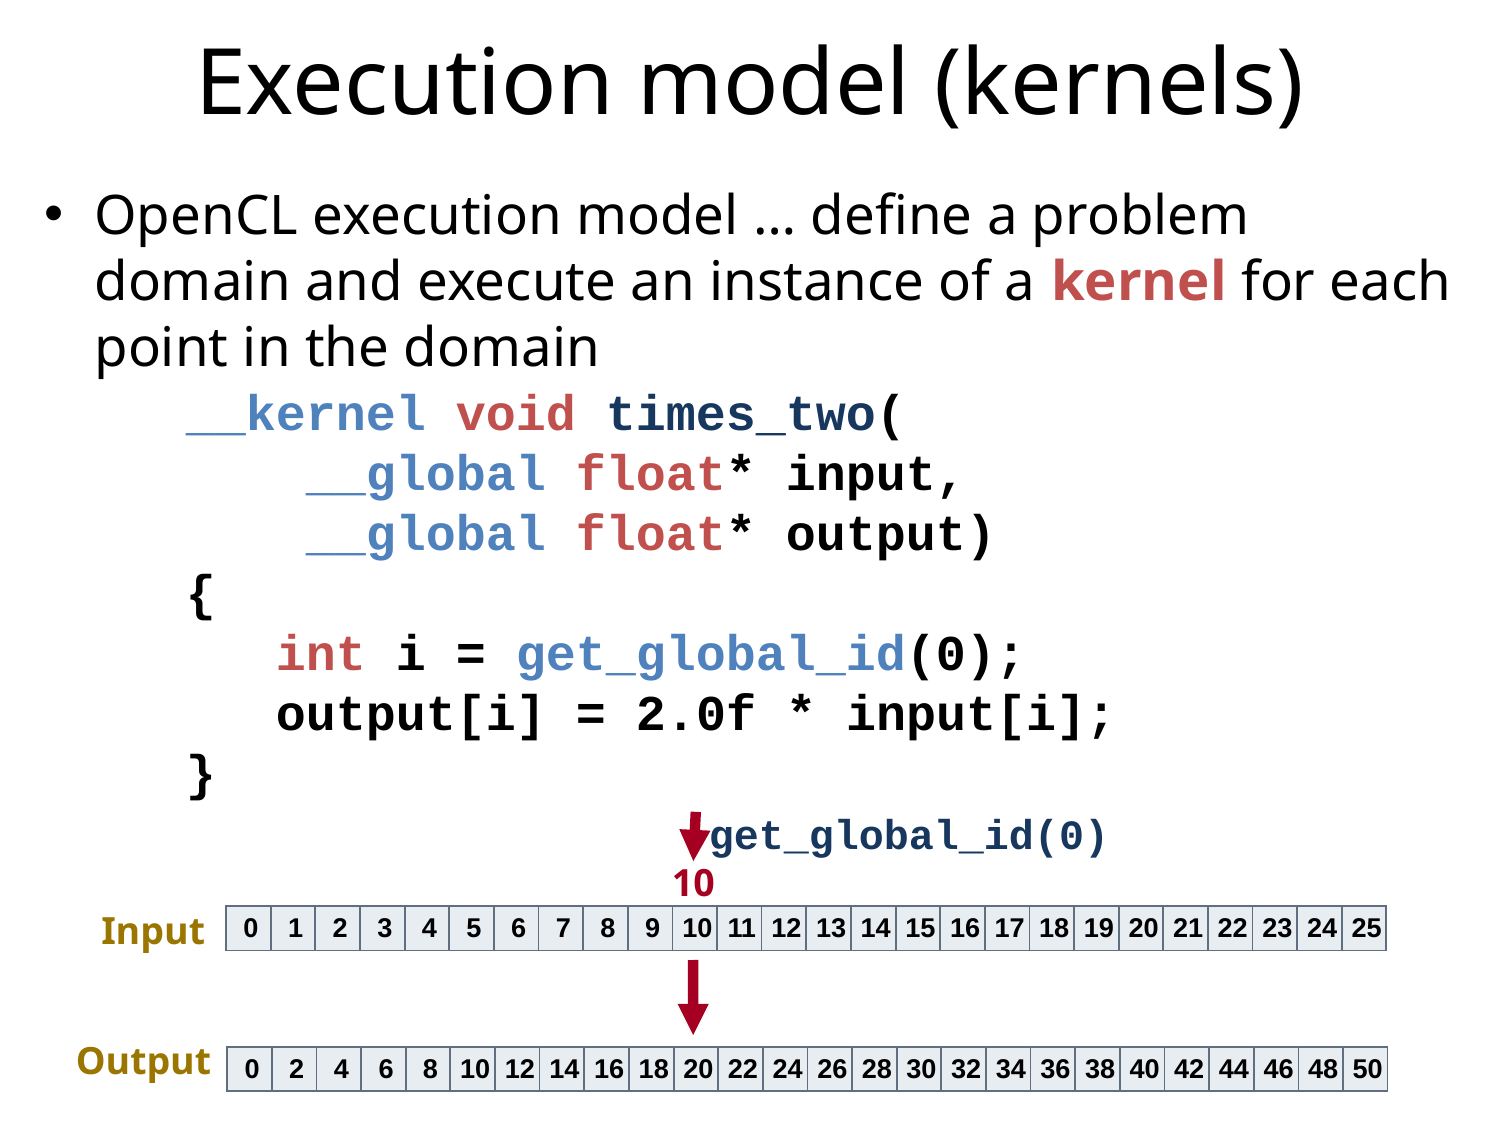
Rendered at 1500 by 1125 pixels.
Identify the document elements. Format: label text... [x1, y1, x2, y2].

table_header 22 [719, 1048, 762, 1090]
table_header 50 [1344, 1048, 1387, 1090]
table_header 8 [407, 1048, 449, 1090]
table_header 2 [273, 1048, 316, 1090]
table_header 22 [1209, 907, 1252, 950]
table_header 26 [808, 1048, 851, 1090]
table_header 9 [629, 907, 672, 950]
table_header 11 [718, 907, 761, 950]
table_header 4 [317, 1048, 360, 1090]
table_header 20 [675, 1048, 717, 1090]
text_box [686, 959, 700, 1035]
table_header 40 [1121, 1048, 1164, 1090]
table_header 17 [986, 907, 1029, 950]
table_header 3 [361, 907, 404, 950]
table_header 12 [762, 907, 805, 950]
table_header 10 [451, 1048, 494, 1090]
table_header 38 [1076, 1048, 1119, 1090]
table_header 4 [406, 907, 448, 950]
table_header 16 [585, 1048, 628, 1090]
table_header 42 [1165, 1048, 1208, 1090]
table_header 46 [1255, 1048, 1298, 1090]
list OpenCL execution model … define a problem domain and execute an instance of a kernel for each point in the domain [29, 172, 1471, 386]
table_header 24 [1298, 907, 1341, 950]
table_header 0 [227, 907, 270, 950]
text_box 10 [665, 858, 716, 904]
table_header 18 [630, 1048, 673, 1090]
text_box __kernel void times_two( __global float* input, __global float* output) { int i = get_global_id(0); output[i] = 2.0f * input[i]; } [171, 373, 1306, 809]
text_box Output [69, 1037, 212, 1083]
table_header 23 [1253, 907, 1296, 950]
table_header 10 [673, 907, 716, 950]
table_header 21 [1164, 907, 1207, 950]
text_box get_global_id(0) [702, 808, 1109, 859]
table_header 6 [362, 1048, 405, 1090]
table_header 13 [807, 907, 850, 950]
table_header 0 [228, 1048, 271, 1090]
table_header 6 [495, 907, 538, 950]
table_header 12 [496, 1048, 539, 1090]
table_header 8 [584, 907, 627, 950]
text_box [687, 811, 701, 858]
table_header 15 [897, 907, 939, 950]
table_header 36 [1031, 1048, 1074, 1090]
table_header 28 [853, 1048, 896, 1090]
table_header 2 [316, 907, 359, 950]
table_header 20 [1120, 907, 1162, 950]
table_header 7 [539, 907, 582, 950]
table_header 25 [1343, 907, 1385, 950]
table_header 5 [450, 907, 493, 950]
table_header 19 [1075, 907, 1118, 950]
table_header 44 [1210, 1048, 1253, 1090]
table_header 30 [898, 1048, 940, 1090]
table_header 1 [272, 907, 314, 950]
table_header 16 [941, 907, 984, 950]
table_header 32 [942, 1048, 985, 1090]
table_header 24 [764, 1048, 807, 1090]
table_header 34 [987, 1048, 1030, 1090]
text_box Input [53, 906, 206, 952]
table_header 48 [1299, 1048, 1342, 1090]
title Execution model (kernels) [75, 0, 1425, 172]
table_header 14 [540, 1048, 583, 1090]
table_header 14 [852, 907, 895, 950]
table_header 18 [1030, 907, 1073, 950]
